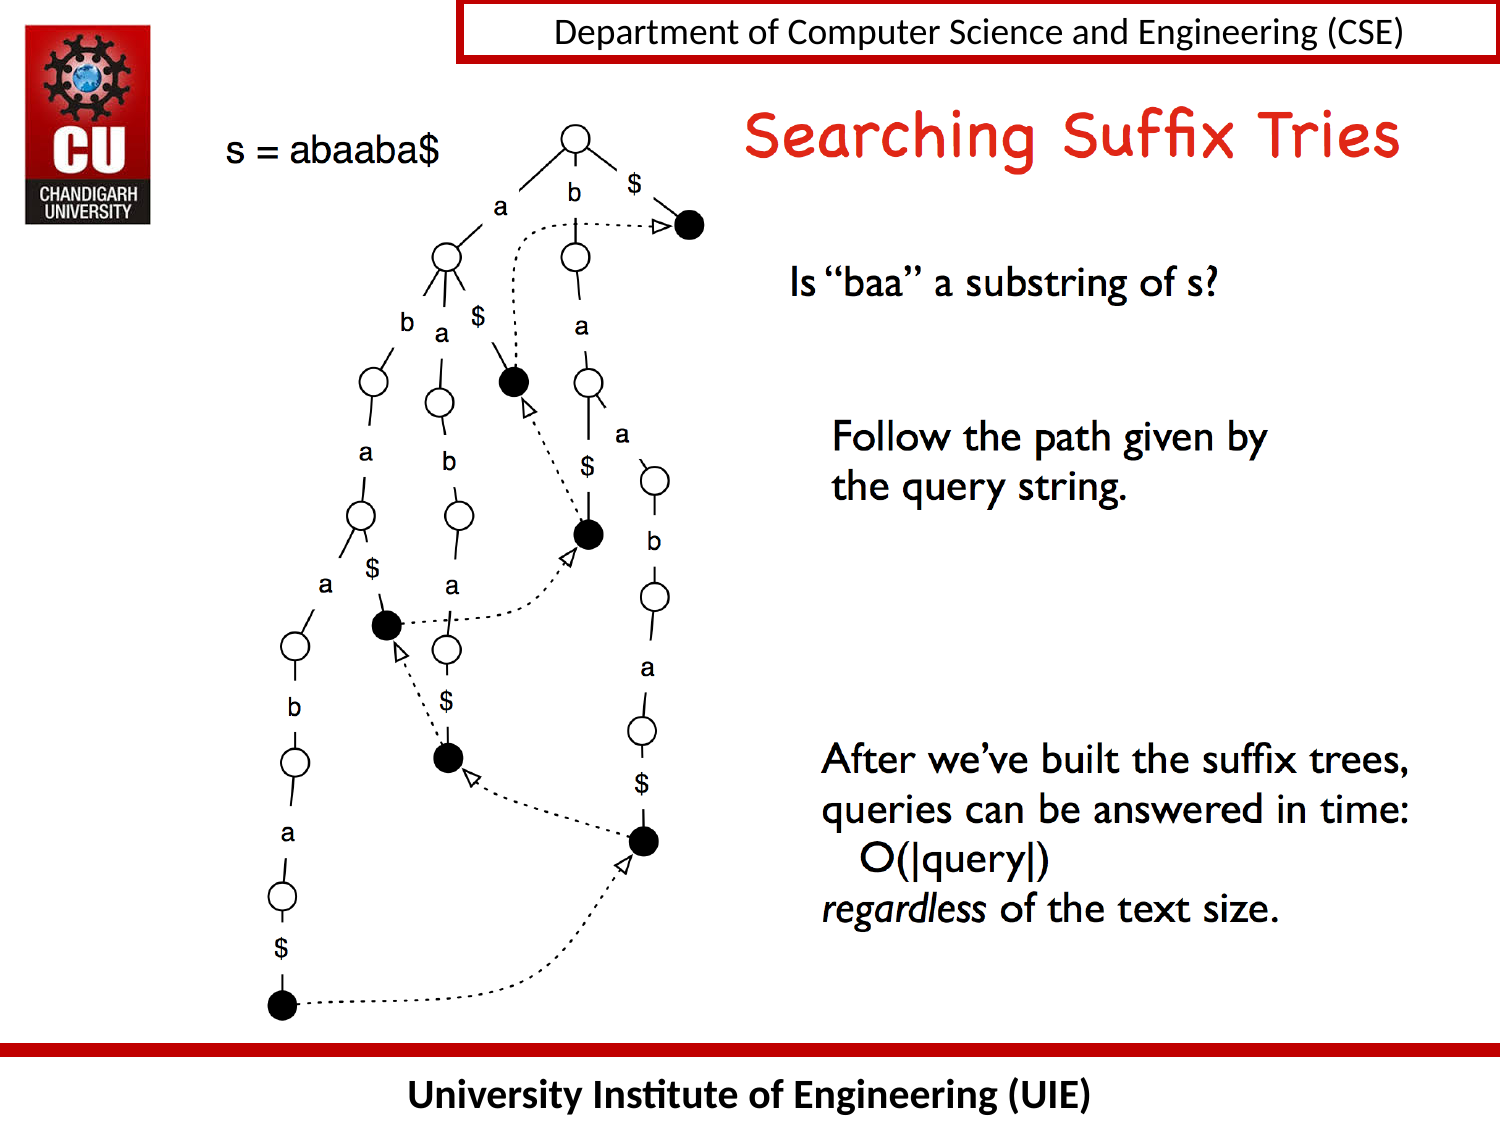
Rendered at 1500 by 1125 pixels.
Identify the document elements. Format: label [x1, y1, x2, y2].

picture [199, 74, 1442, 1032]
picture [24, 24, 151, 225]
